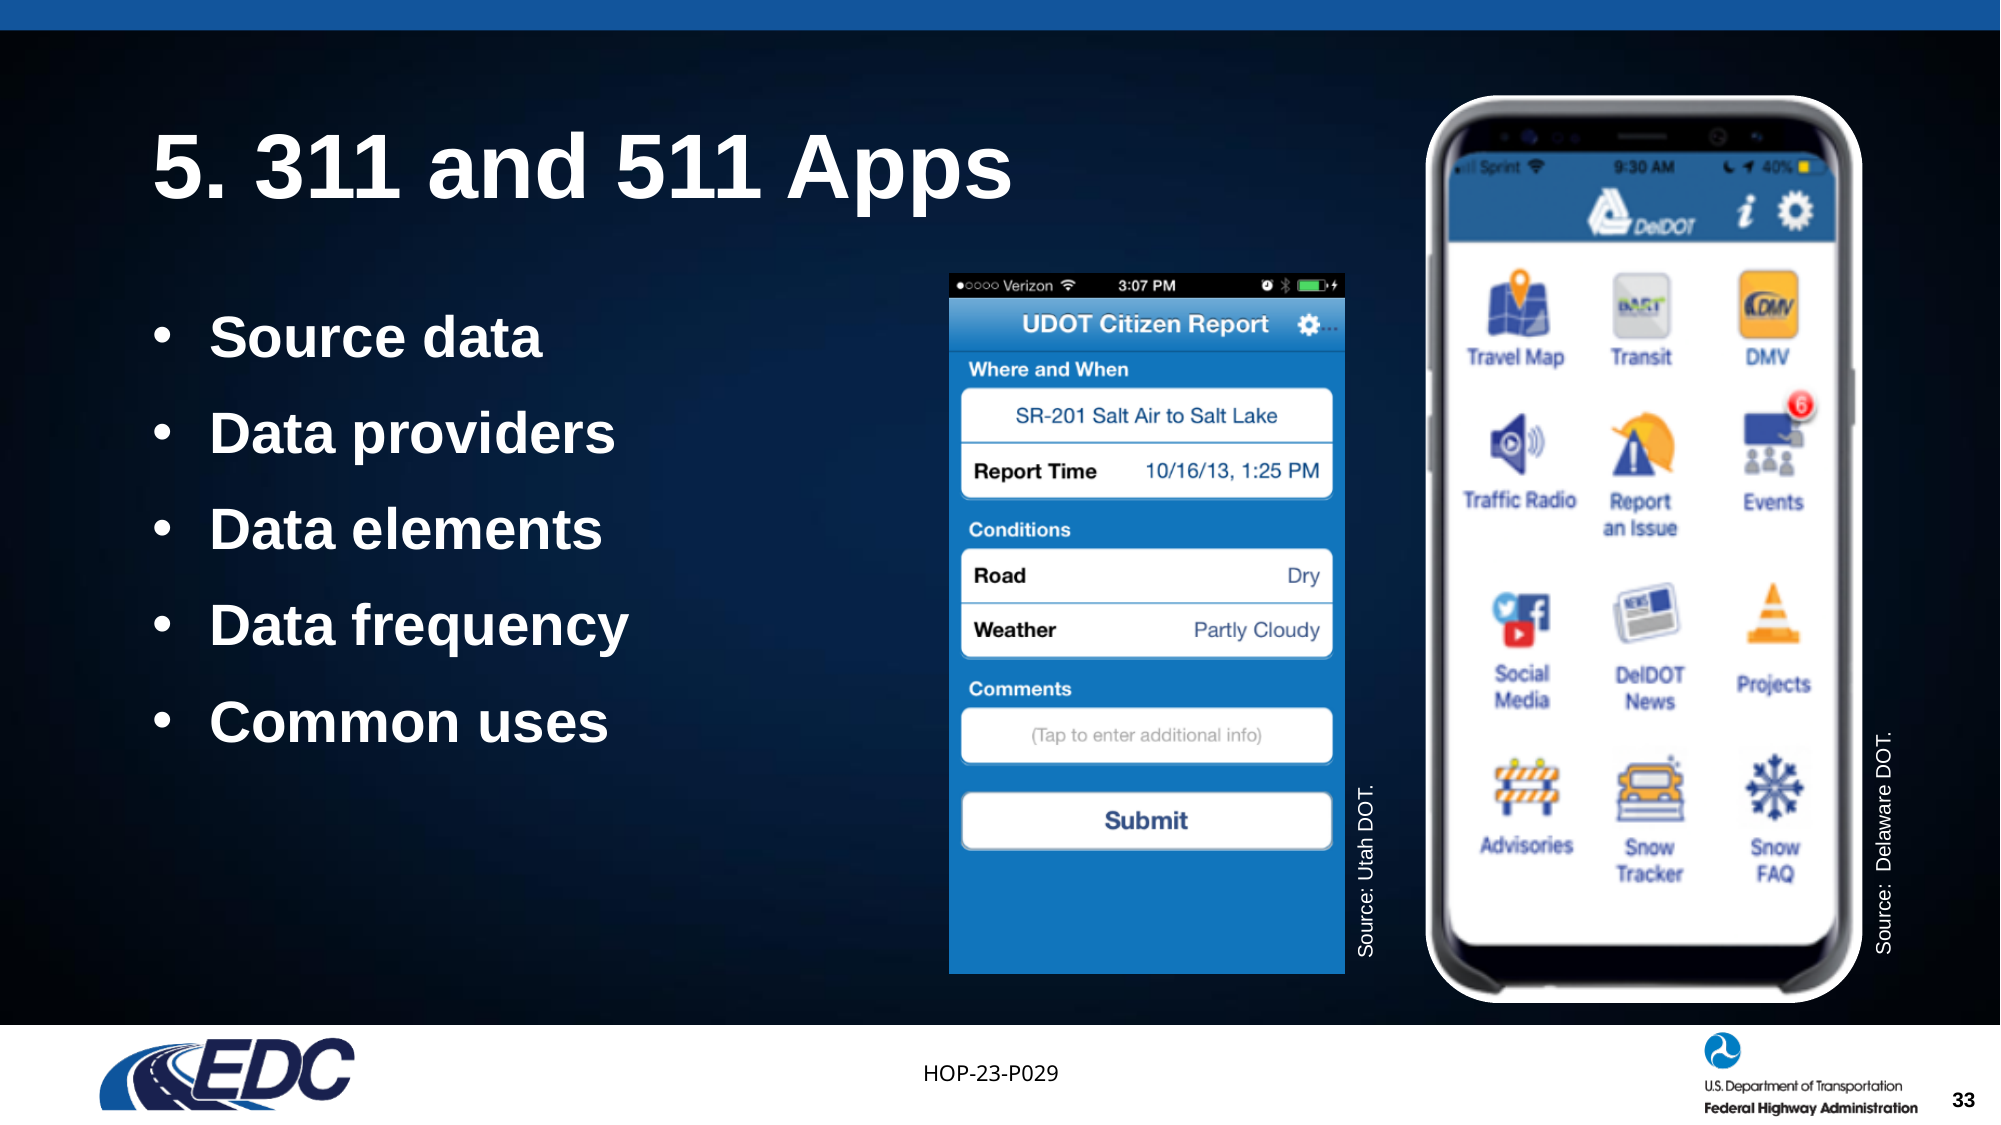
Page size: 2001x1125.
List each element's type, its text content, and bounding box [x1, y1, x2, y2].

slide_number 33 [1930, 1075, 1991, 1120]
list Source data Data providers Data elements Data frequency Common uses [137, 299, 869, 948]
picture [0, 31, 2000, 1125]
text_box Source: Utah DOT. [1345, 687, 1385, 974]
title 5. 311 and 511 Apps [137, 59, 1863, 278]
picture [97, 1035, 357, 1114]
text_box Source: Delaware DOT. [1862, 716, 1903, 1004]
